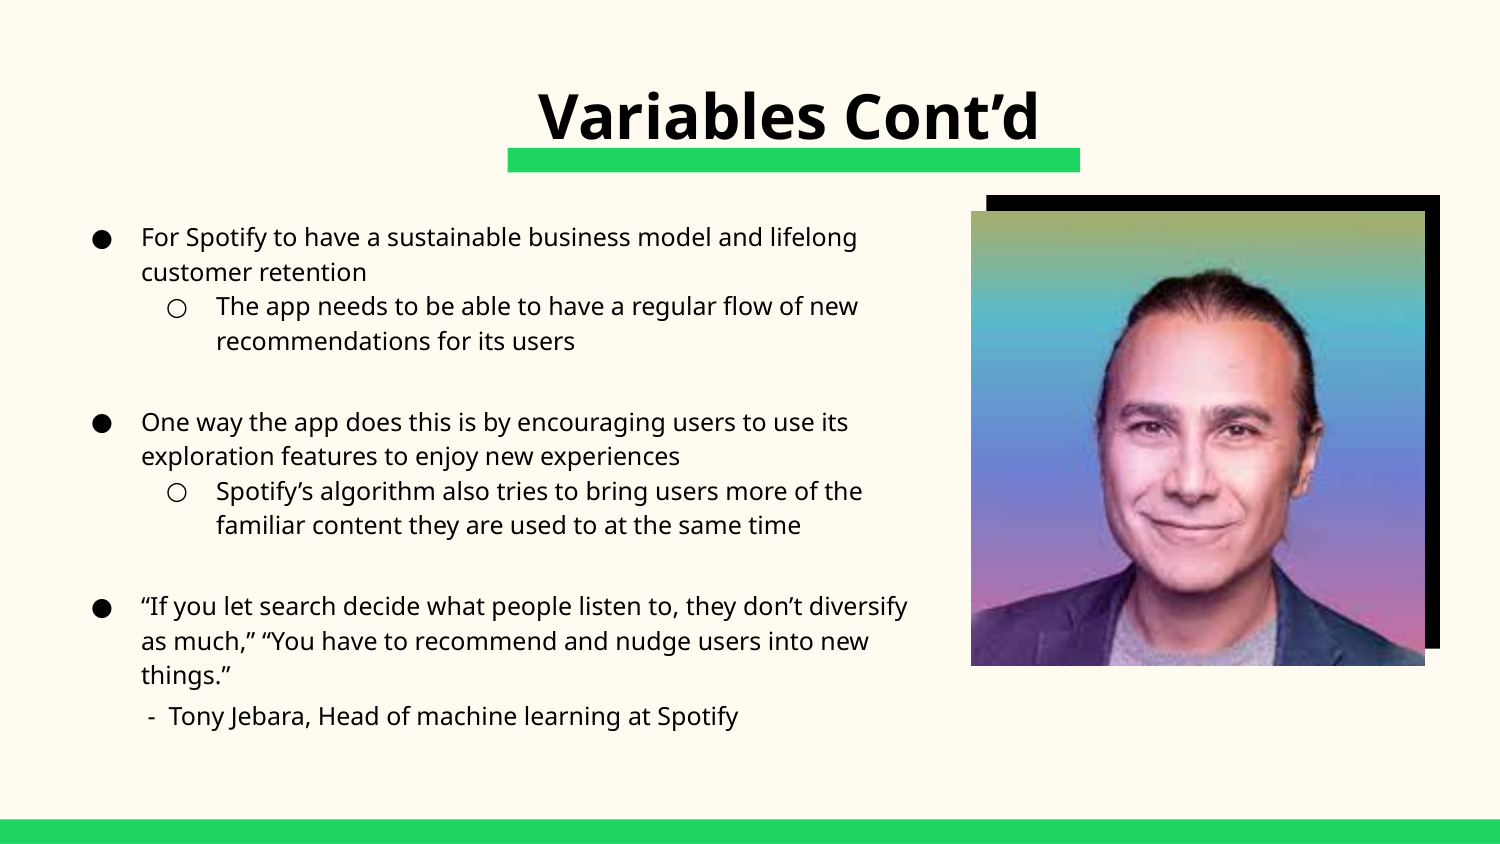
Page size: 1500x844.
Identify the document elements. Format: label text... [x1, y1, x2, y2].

list For Spotify to have a sustainable business model and lifelong customer retention The app needs to be able to have a regular flow of new recommendations for its users One way the app does this is by encouraging users to use its exploration features to enjoy new experiences Spotify’s algorithm also tries to bring users more of the familiar content they are used to at the same time “If you let search decide what people listen to, they don’t diversify as much,” “You have to recommend and nudge users into new things.” - Tony Jebara, Head of machine learning at Spotify [51, 202, 927, 765]
text_box [1184, 195, 1440, 649]
text_box [0, 819, 1500, 844]
title Variables Cont’d [396, 62, 1184, 212]
text_box [507, 147, 1081, 173]
picture [971, 211, 1426, 666]
